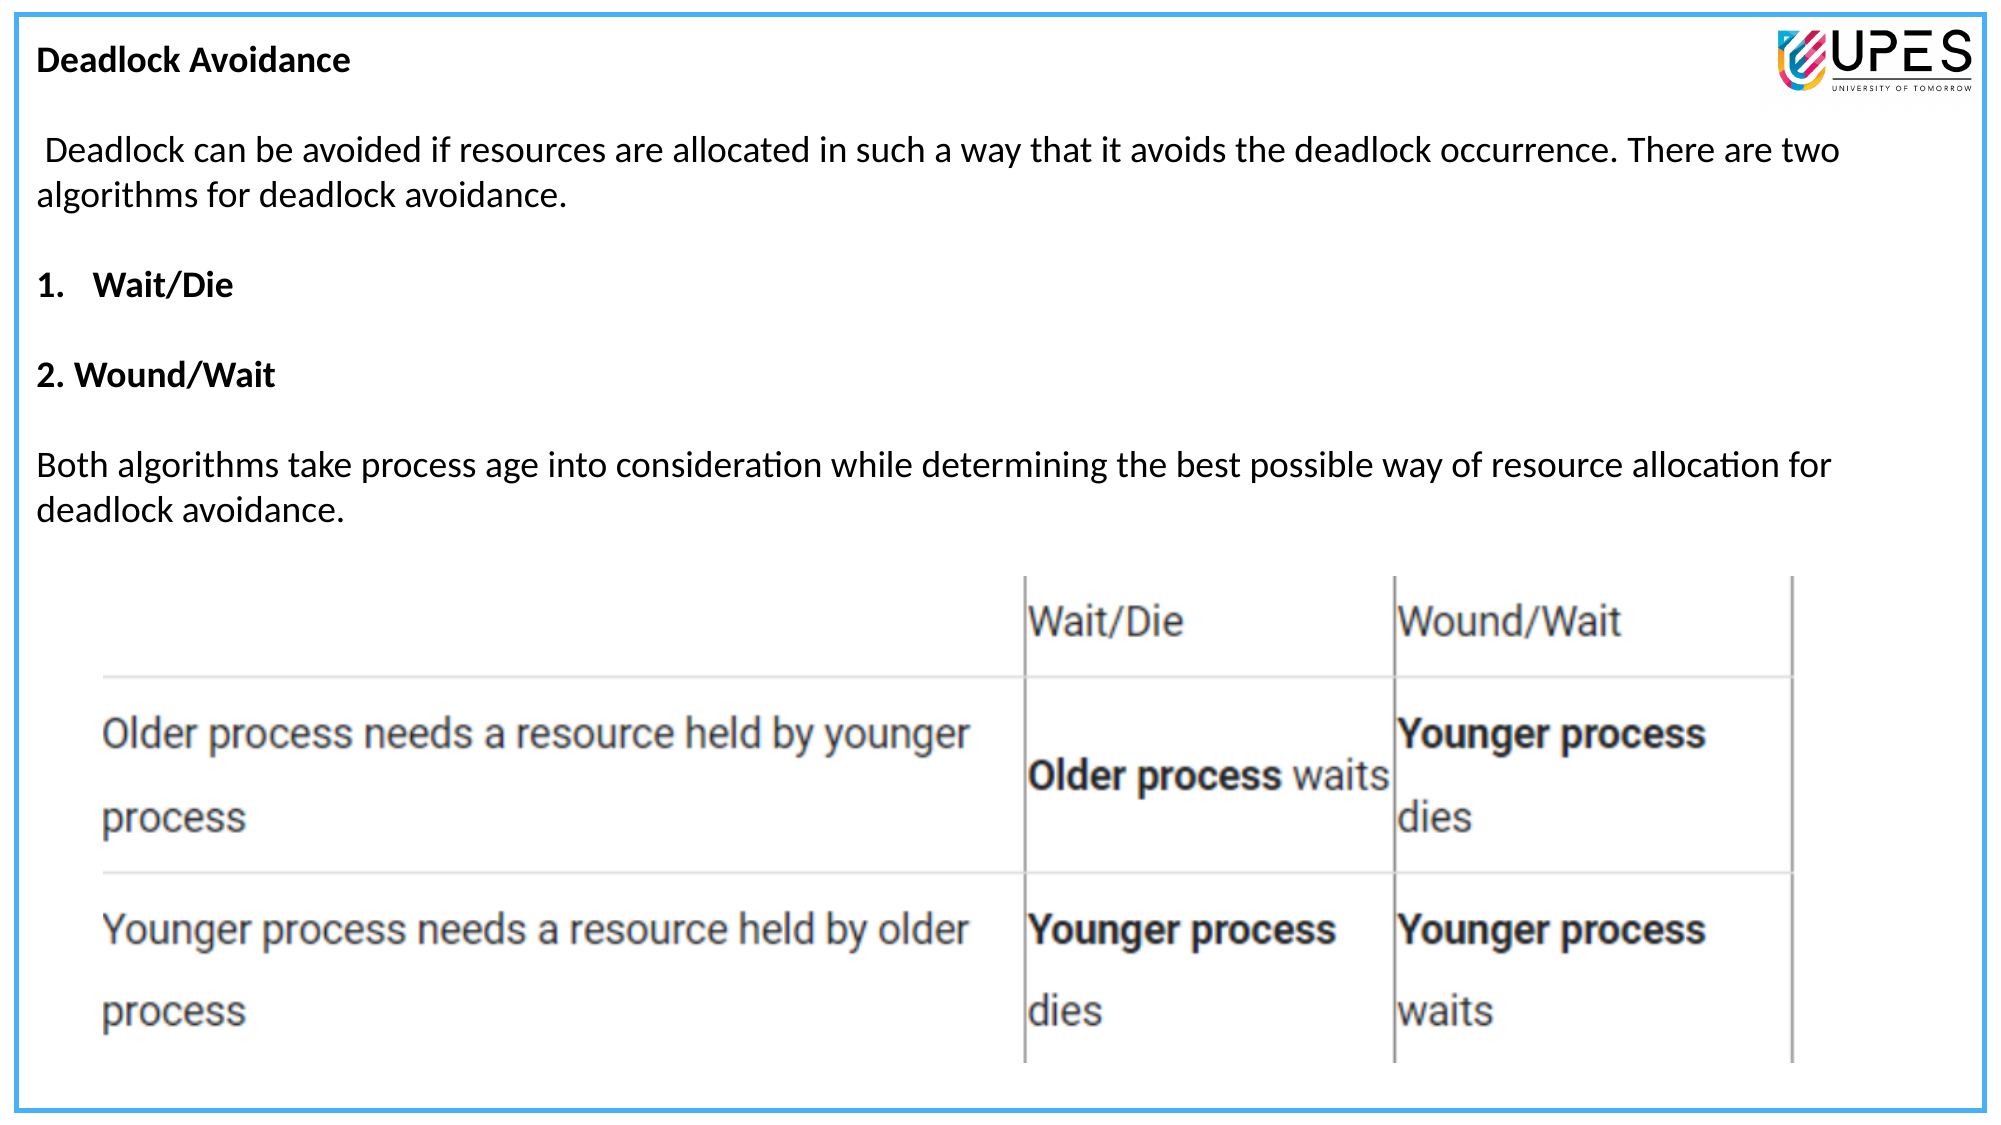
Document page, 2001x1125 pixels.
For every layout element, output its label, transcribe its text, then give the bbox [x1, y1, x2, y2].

text_box Deadlock Avoidance Deadlock can be avoided if resources are allocated in such a way that it avoids the deadlock occurrence. There are two algorithms for deadlock avoidance. Wait/Die 2. Wound/Wait Both algorithms take process age into consideration while determining the best possible way of resource allocation for deadlock avoidance. [21, 27, 1916, 538]
picture [103, 576, 1796, 1063]
picture [1758, 20, 1978, 110]
